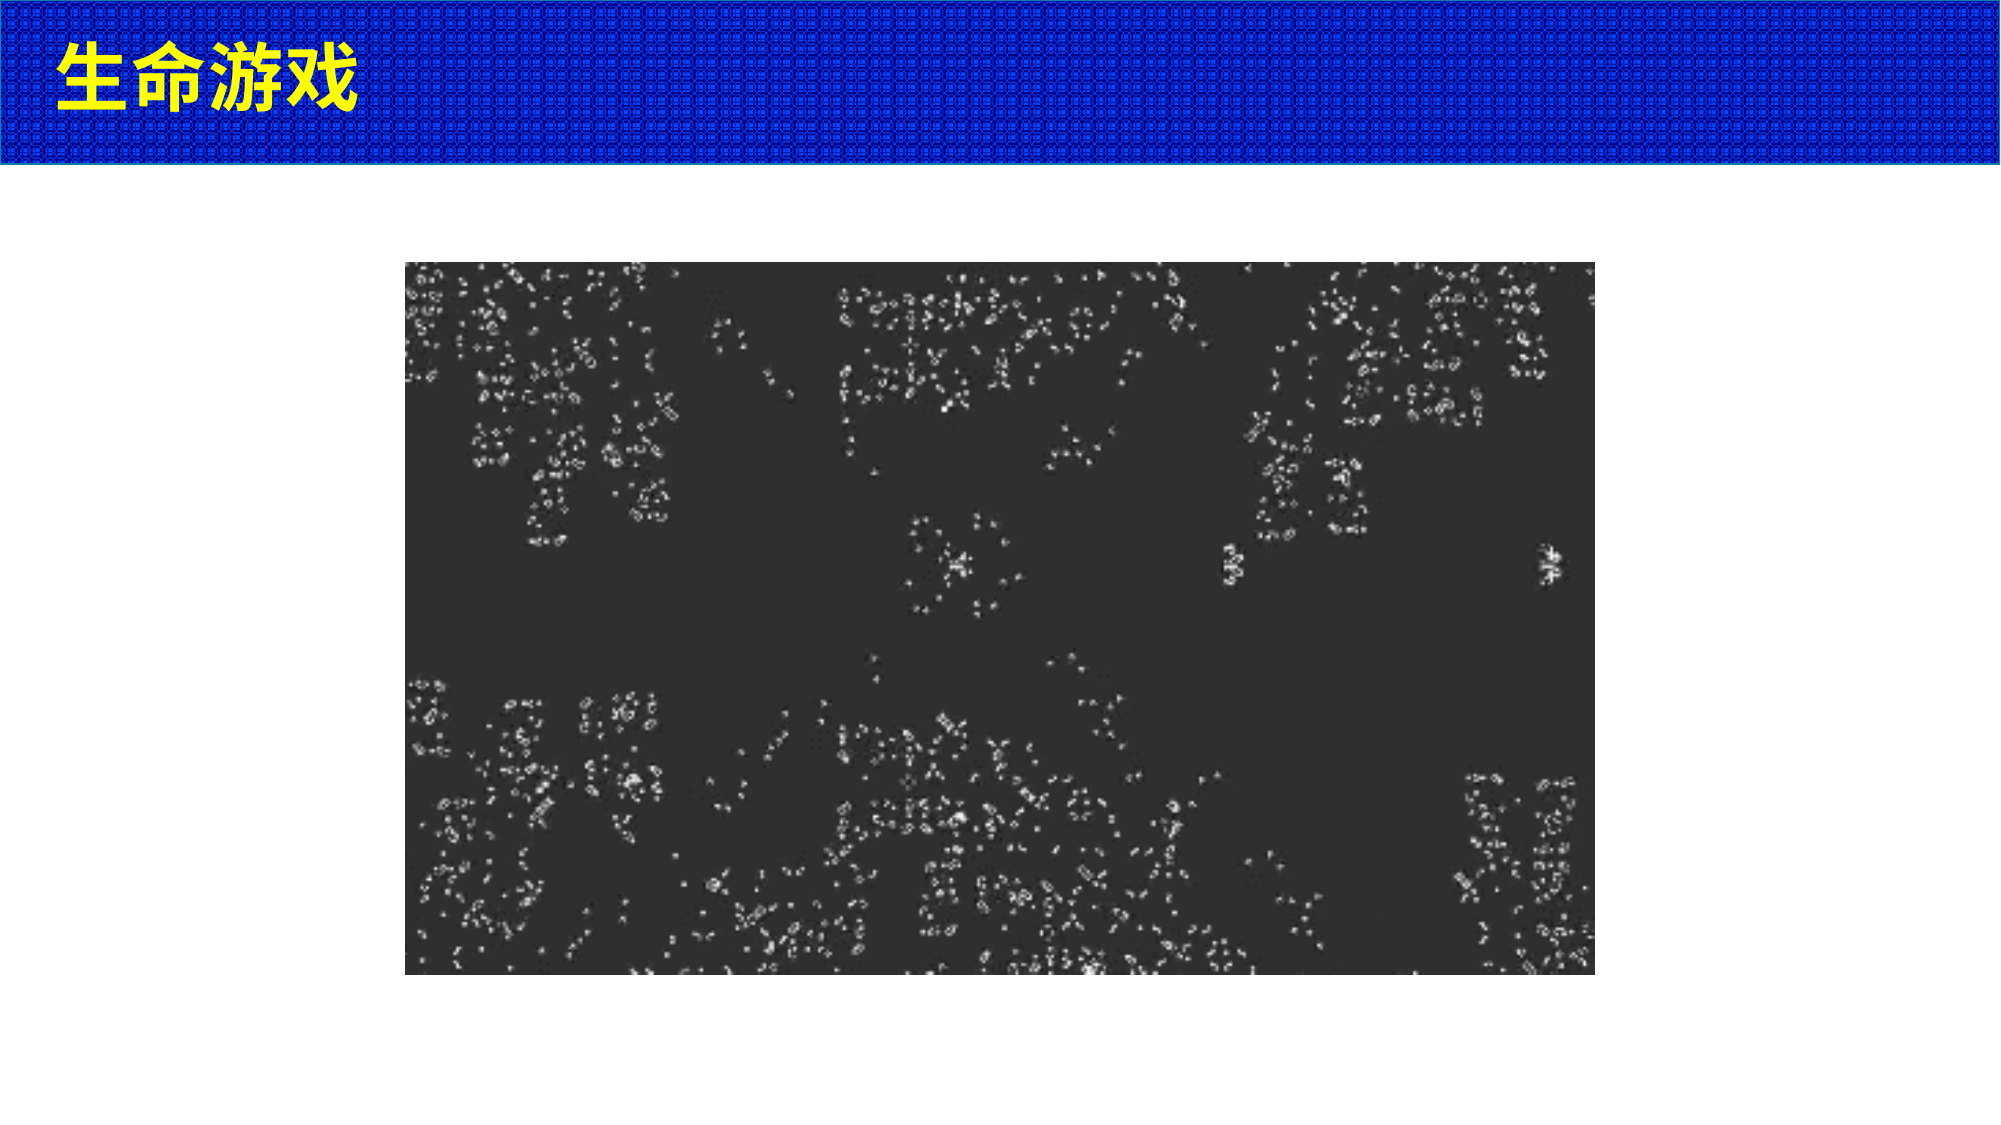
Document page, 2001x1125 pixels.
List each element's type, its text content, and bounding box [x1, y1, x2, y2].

picture [405, 262, 1595, 975]
title 生命游戏 [52, 28, 363, 219]
picture [1, 1, 1999, 163]
